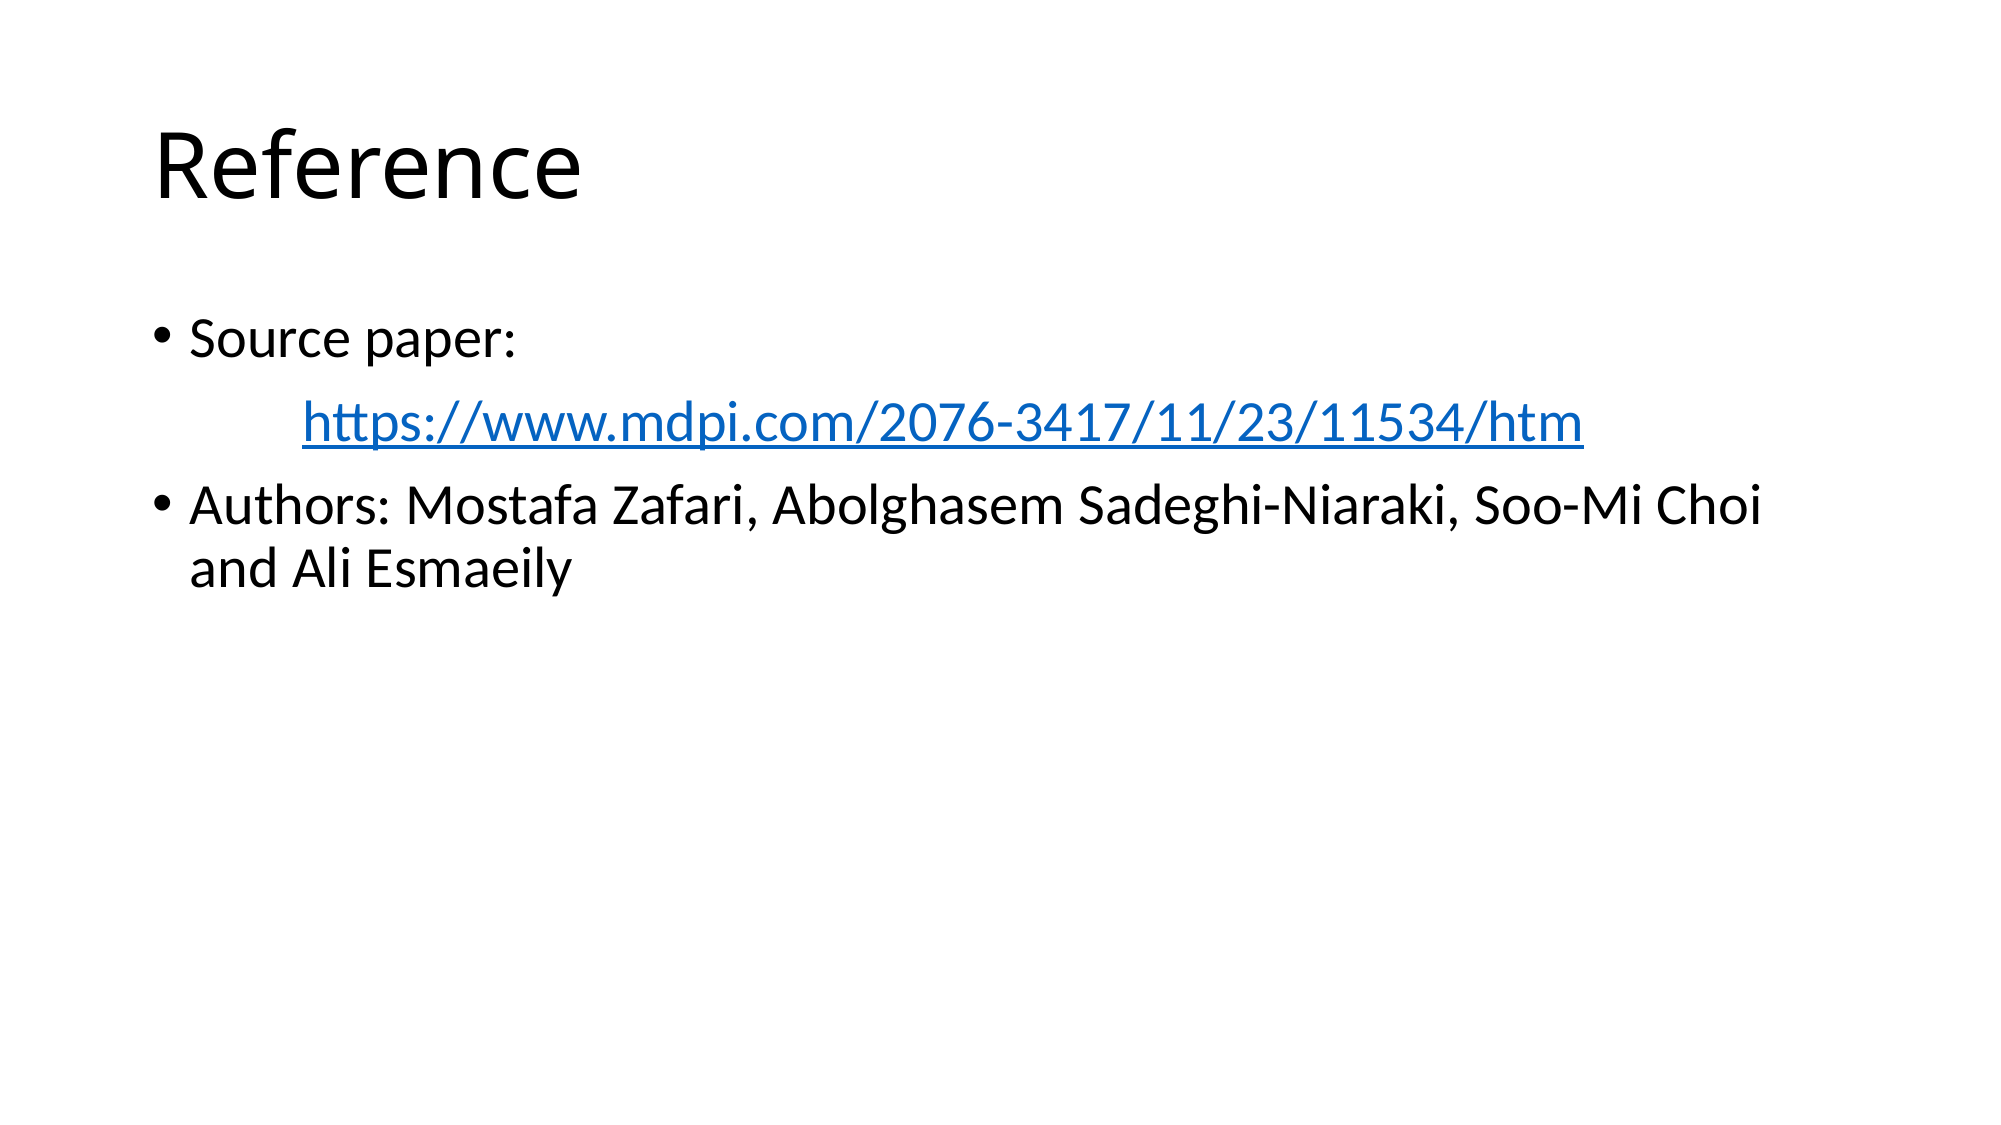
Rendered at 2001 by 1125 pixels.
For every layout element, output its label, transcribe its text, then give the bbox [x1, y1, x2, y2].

list Source paper: https://www.mdpi.com/2076-3417/11/23/11534/htm Authors: Mostafa Zafari, Abolghasem Sadeghi-Niaraki, Soo-Mi Choi and Ali Esmaeily [137, 299, 1863, 1014]
title Reference [137, 59, 1863, 278]
